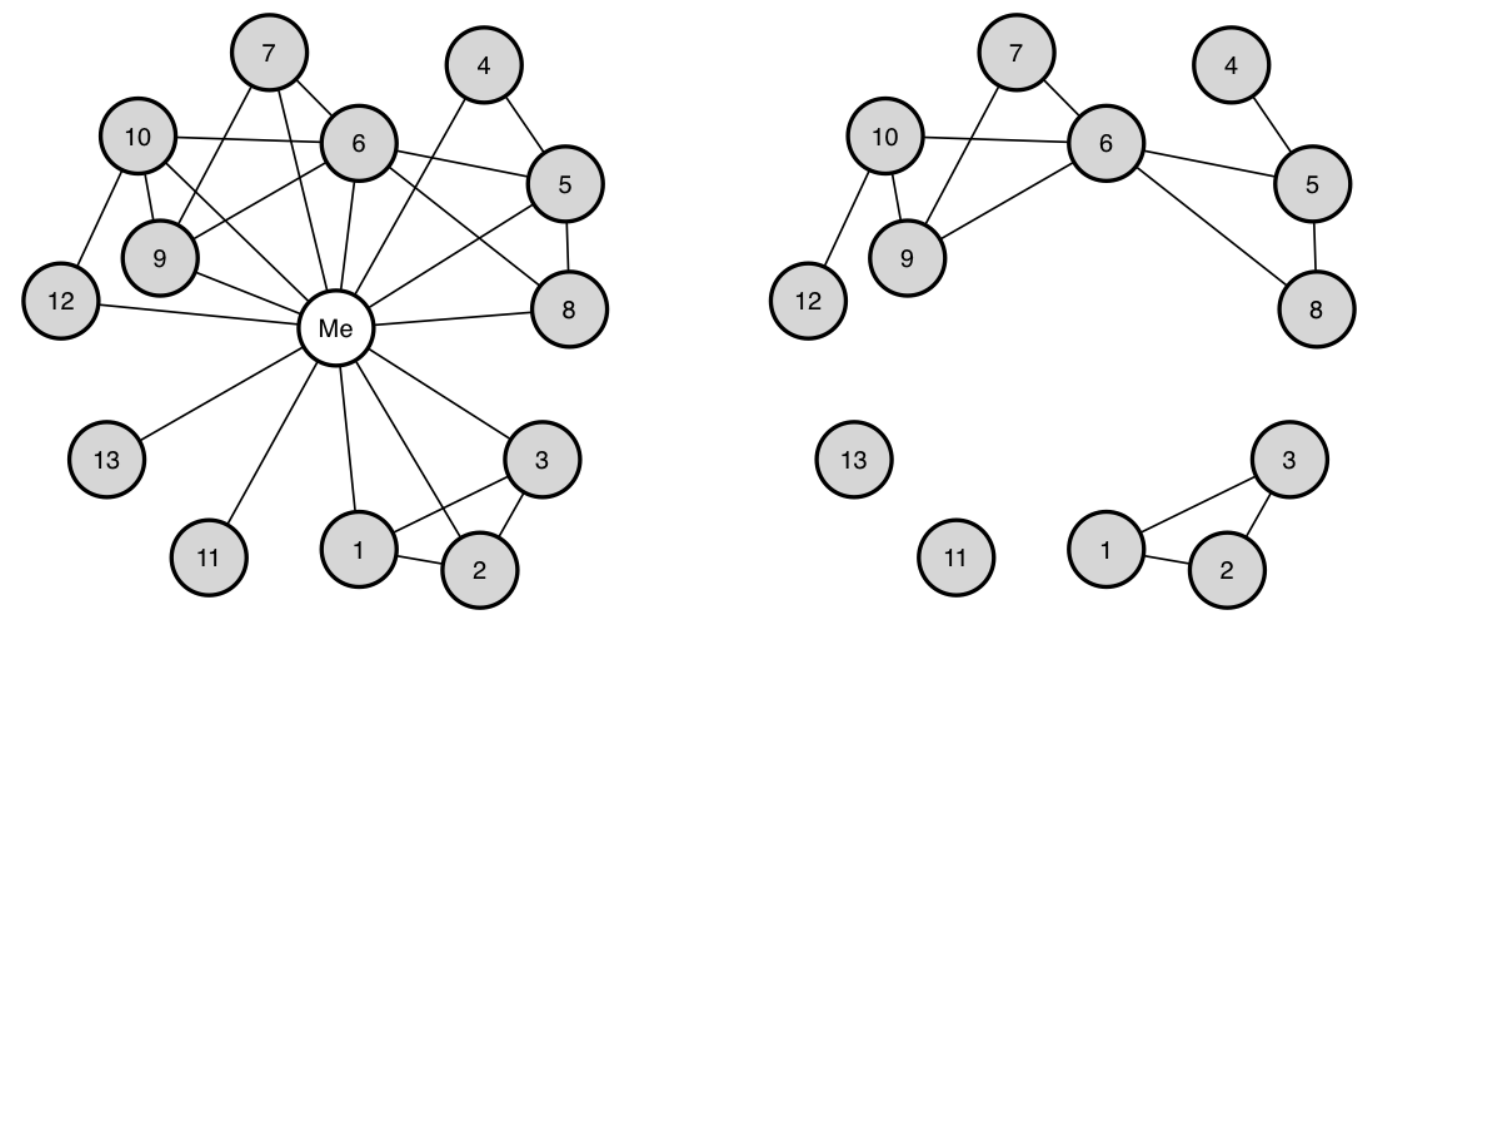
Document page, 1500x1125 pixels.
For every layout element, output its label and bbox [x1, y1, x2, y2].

picture [0, 0, 1377, 640]
